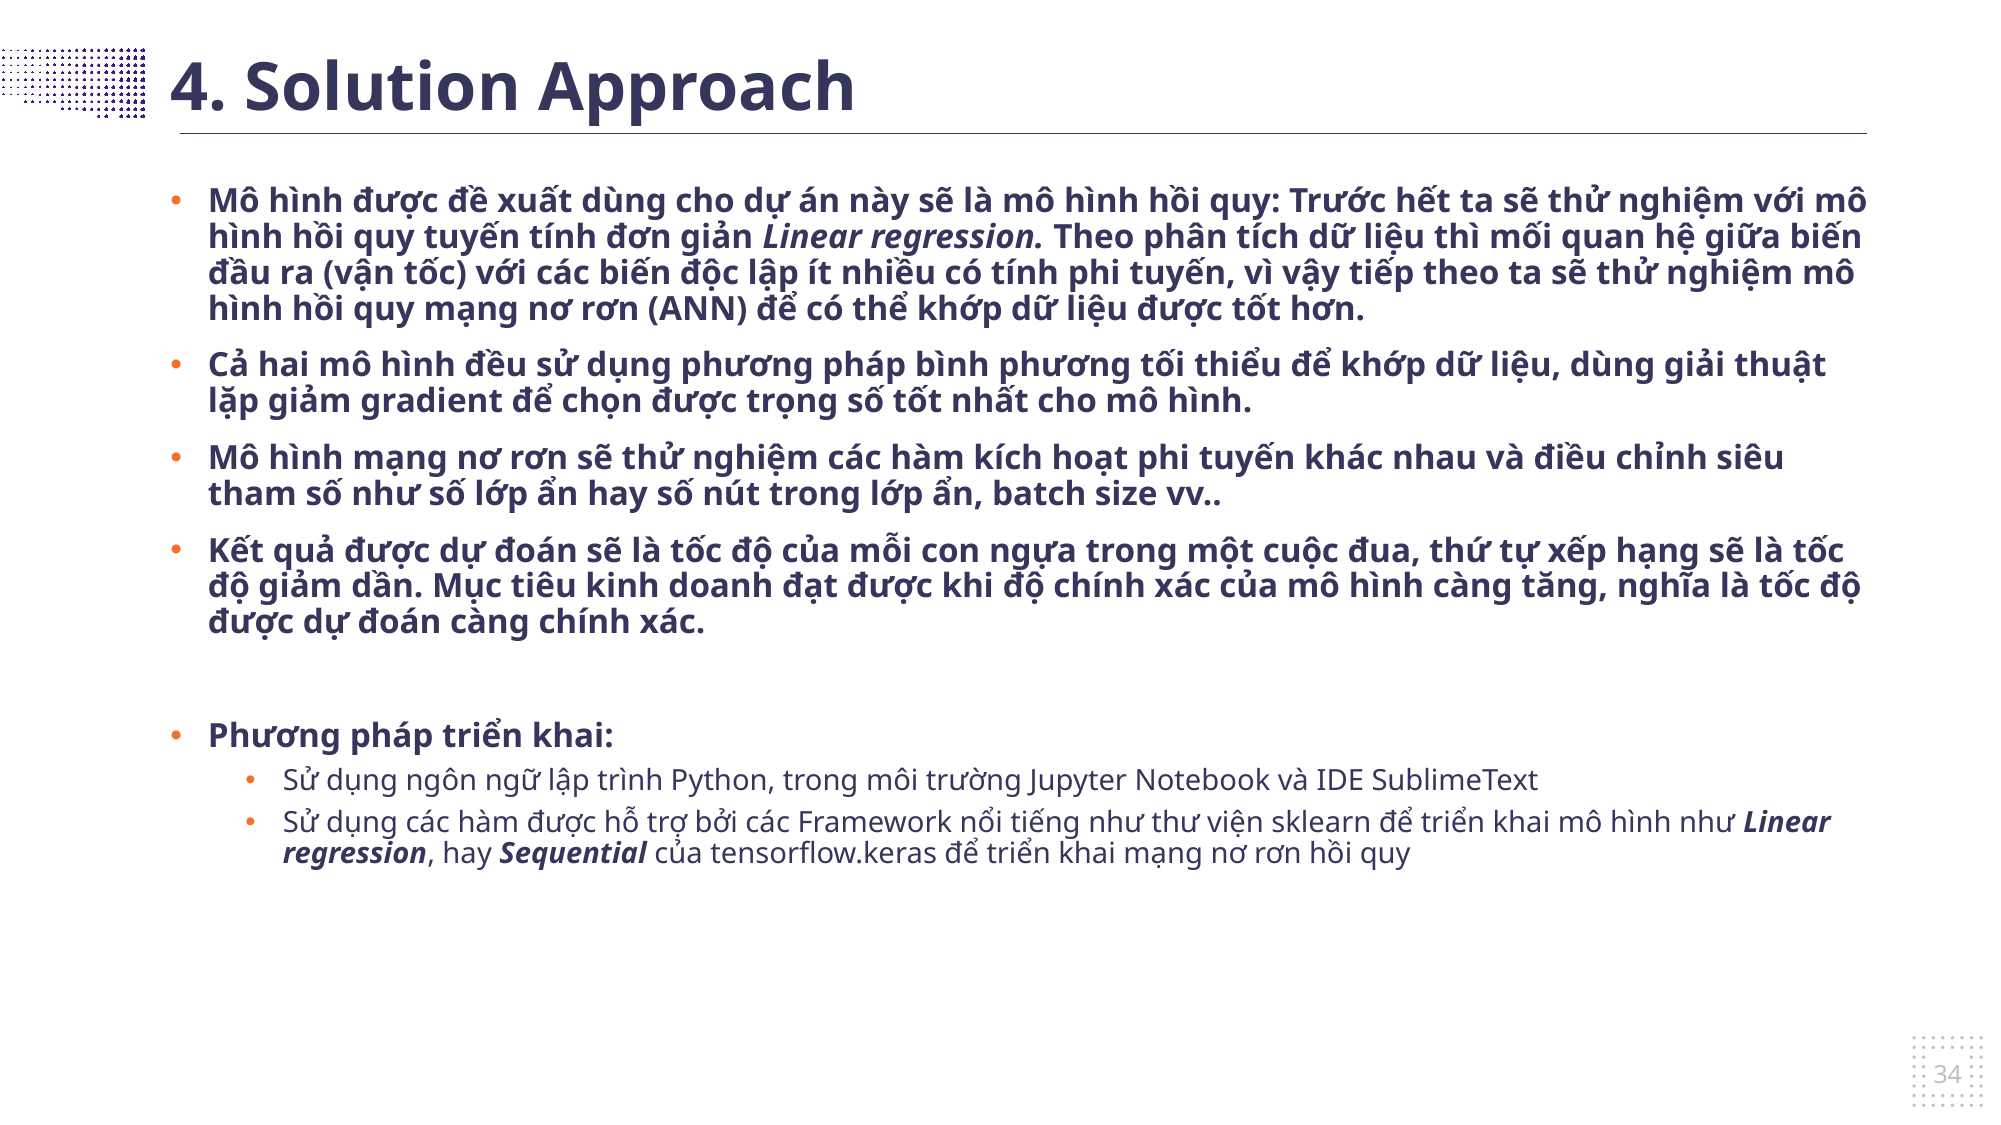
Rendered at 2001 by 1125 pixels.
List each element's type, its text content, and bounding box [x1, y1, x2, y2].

text_box Mô hình được đề xuất dùng cho dự án này sẽ là mô hình hồi quy: Trước hết ta sẽ thử nghiệm với mô hình hồi quy tuyến tính đơn giản Linear regression. Theo phân tích dữ liệu thì mối quan hệ giữa biến đầu ra (vận tốc) với các biến độc lập ít nhiều có tính phi tuyến, vì vậy tiếp theo ta sẽ thử nghiệm mô hình hồi quy mạng nơ rơn (ANN) để có thể khớp dữ liệu được tốt hơn. Cả hai mô hình đều sử dụng phương pháp bình phương tối thiểu để khớp dữ liệu, dùng giải thuật lặp giảm gradient để chọn được trọng số tốt nhất cho mô hình. Mô hình mạng nơ rơn sẽ thử nghiệm các hàm kích hoạt phi tuyến khác nhau và điều chỉnh siêu tham số như số lớp ẩn hay số nút trong lớp ẩn, batch size vv.. Kết quả được dự đoán sẽ là tốc độ của mỗi con ngựa trong một cuộc đua, thứ tự xếp hạng sẽ là tốc độ giảm dần. Mục tiêu kinh doanh đạt được khi độ chính xác của mô hình càng tăng, nghĩa là tốc độ được dự đoán càng chính xác. [155, 176, 1898, 669]
list 4. Solution Approach [155, 45, 1872, 133]
slide_number 34 [1915, 1050, 1980, 1097]
text_box Phương pháp triển khai: Sử dụng ngôn ngữ lập trình Python, trong môi trường Jupyter Notebook và IDE SublimeText Sử dụng các hàm được hỗ trợ bởi các Framework nổi tiếng như thư viện sklearn để triển khai mô hình như Linear regression, hay Sequential của tensorflow.keras để triển khai mạng nơ rơn hồi quy [155, 711, 1898, 925]
